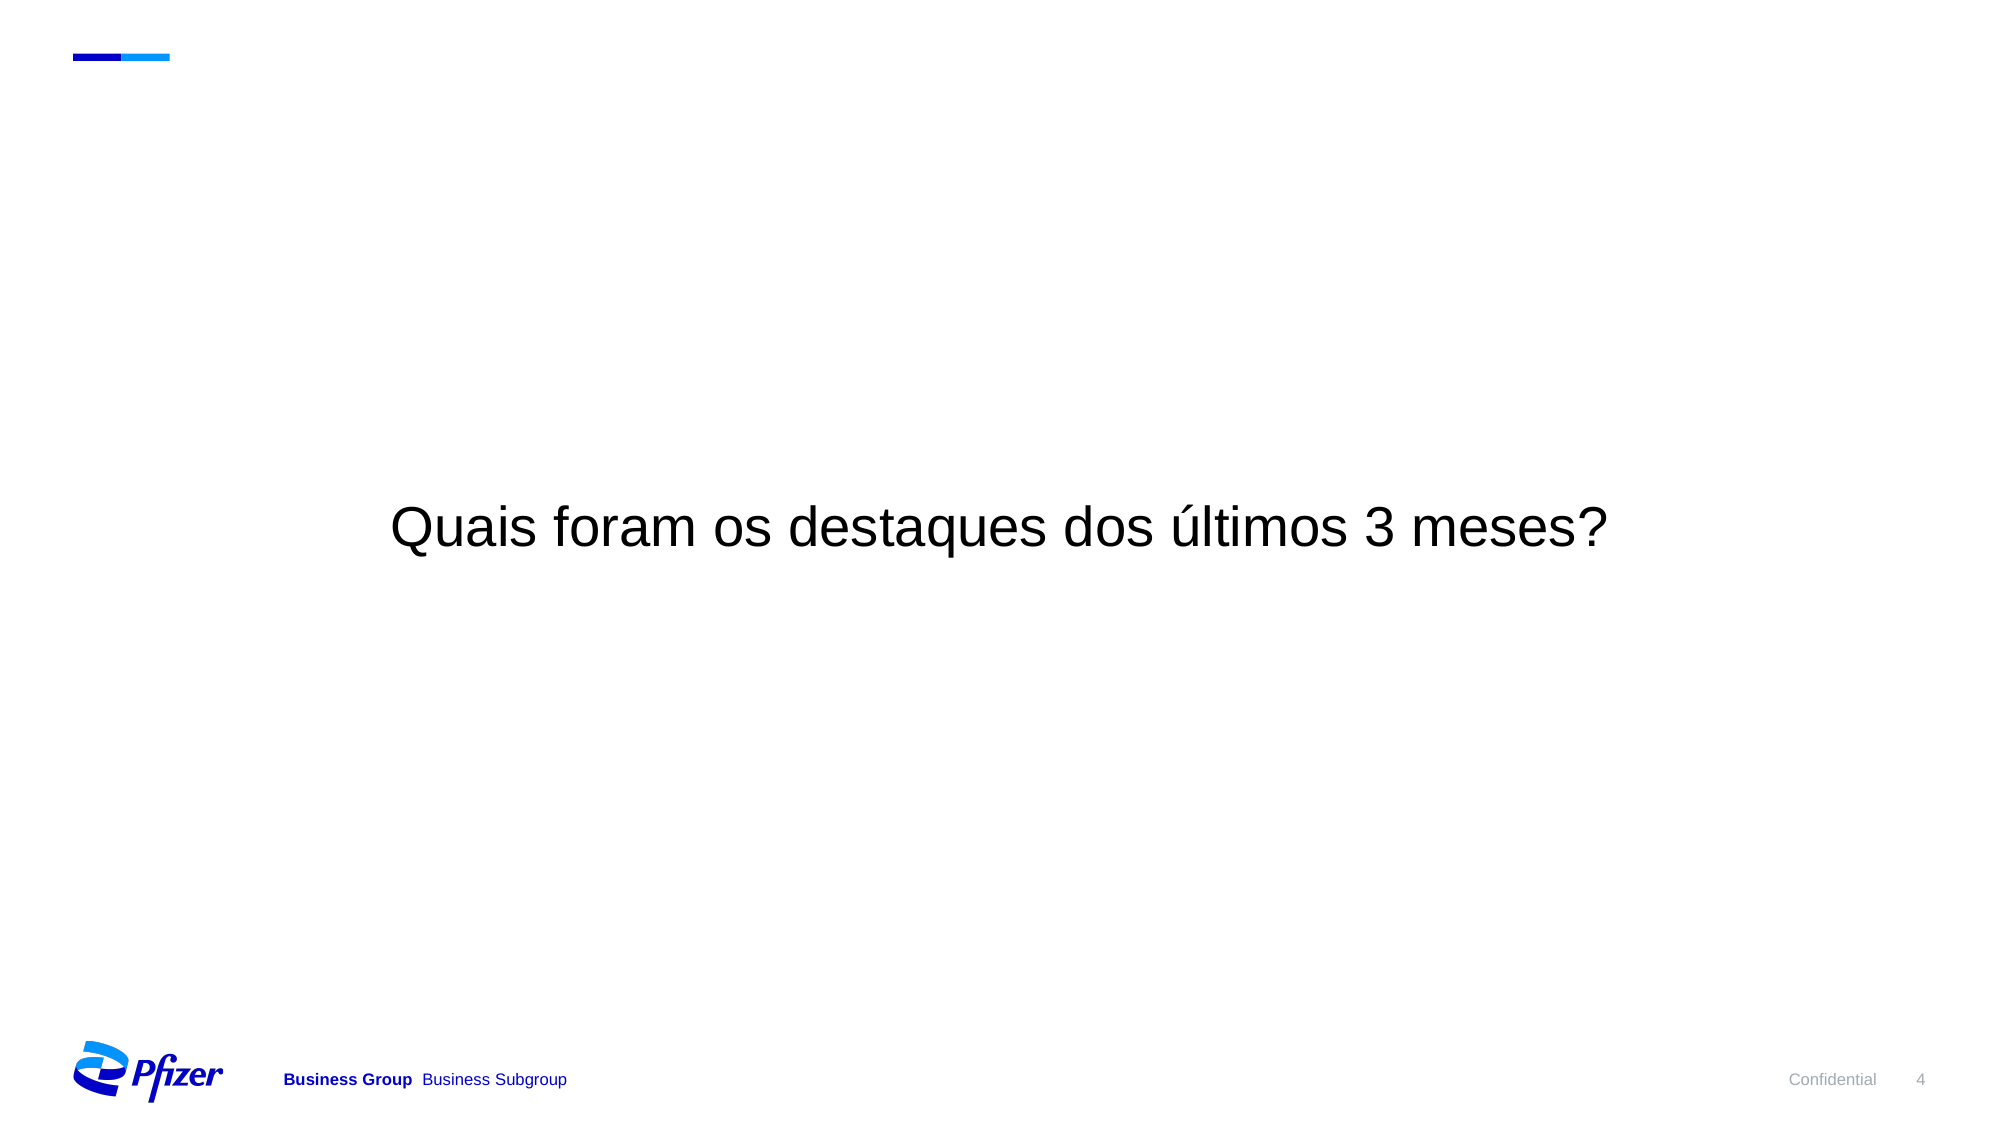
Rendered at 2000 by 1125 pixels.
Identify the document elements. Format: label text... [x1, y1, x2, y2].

title Quais foram os destaques dos últimos 3 meses? [73, 492, 1926, 633]
